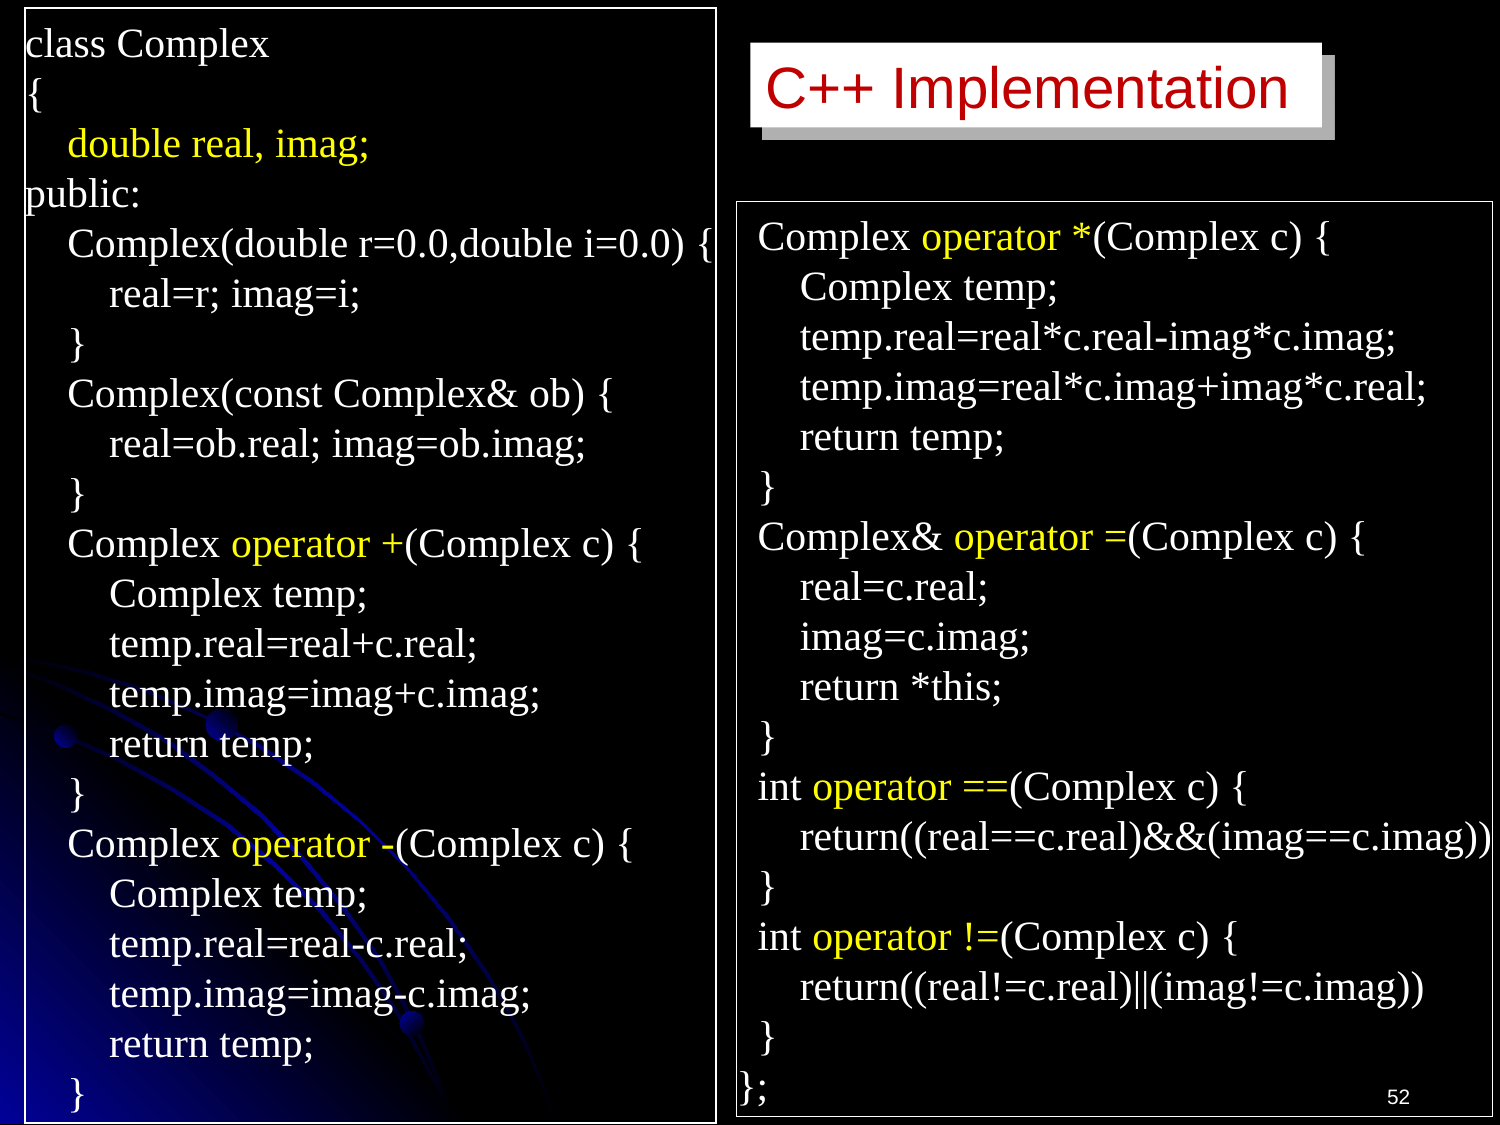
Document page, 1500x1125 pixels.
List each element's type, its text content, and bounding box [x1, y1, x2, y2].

text_box class Complex { double real, imag; public: Complex(double r=0.0,double i=0.0) { real=r; imag=i; } Complex(const Complex& ob) { real=ob.real; imag=ob.imag; } Complex operator +(Complex c) { Complex temp; temp.real=real+c.real; temp.imag=imag+c.imag; return temp; } Complex operator -(Complex c) { Complex temp; temp.real=real-c.real; temp.imag=imag-c.imag; return temp; } [25, 7, 716, 1124]
text_box C++ Implementation [750, 42, 1322, 128]
slide_number 52 [1074, 1117, 1425, 1125]
text_box Complex operator *(Complex c) { Complex temp; temp.real=real*c.real-imag*c.imag; temp.imag=real*c.imag+imag*c.real; return temp; } Complex& operator =(Complex c) { real=c.real; imag=c.imag; return *this; } int operator ==(Complex c) { return((real==c.real)&&(imag==c.imag)) } int operator !=(Complex c) { return((real!=c.real)||(imag!=c.imag)) } }; [736, 201, 1493, 1117]
